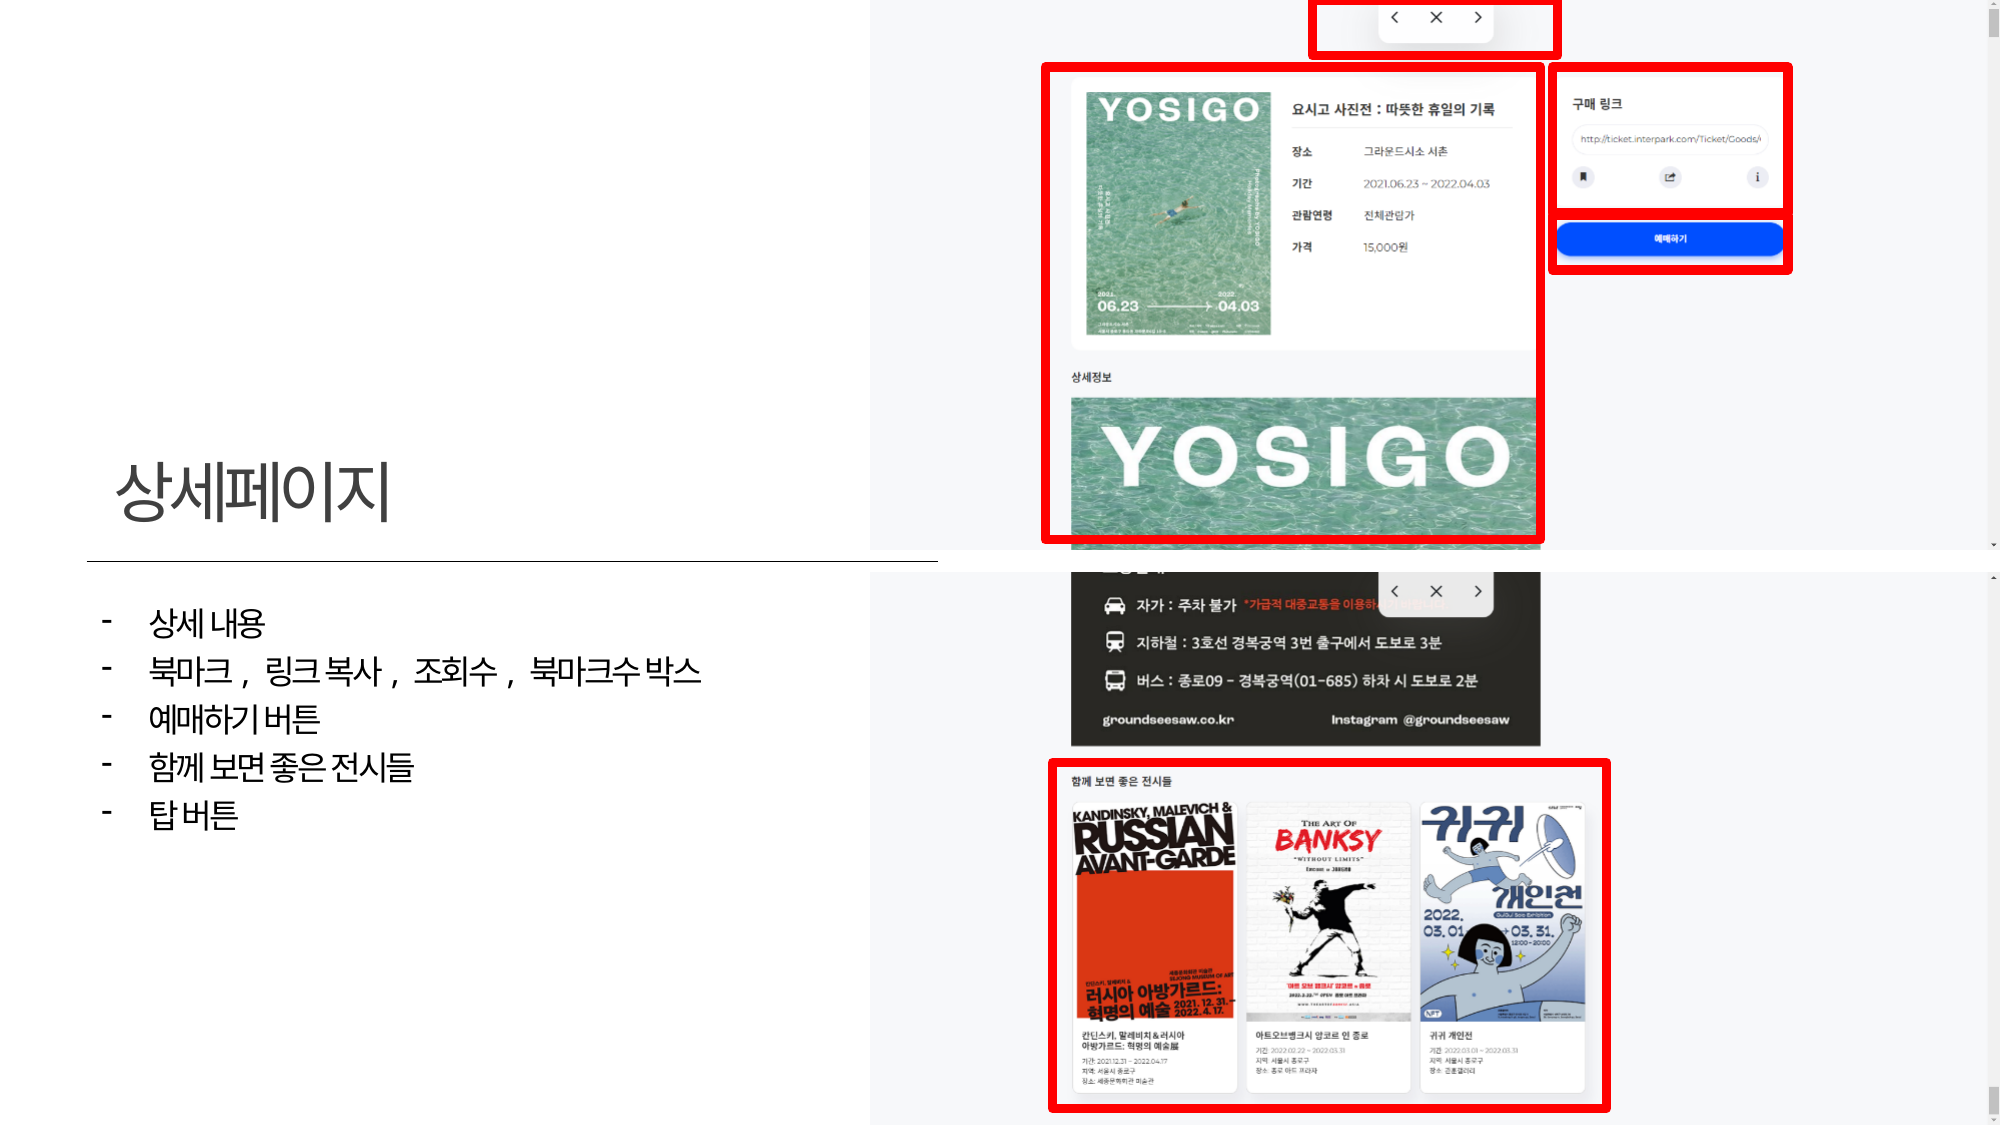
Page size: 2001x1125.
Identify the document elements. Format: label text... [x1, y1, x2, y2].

text_box 상세페이지 [98, 443, 411, 539]
picture [869, 572, 2000, 1125]
text_box 상세 내용 북마크, 링크 복사, 조회수, 북마크수 박스 예매하기 버튼 함께 보면 좋은 전시들 탑 버튼 [86, 587, 869, 843]
picture [869, 0, 2000, 551]
